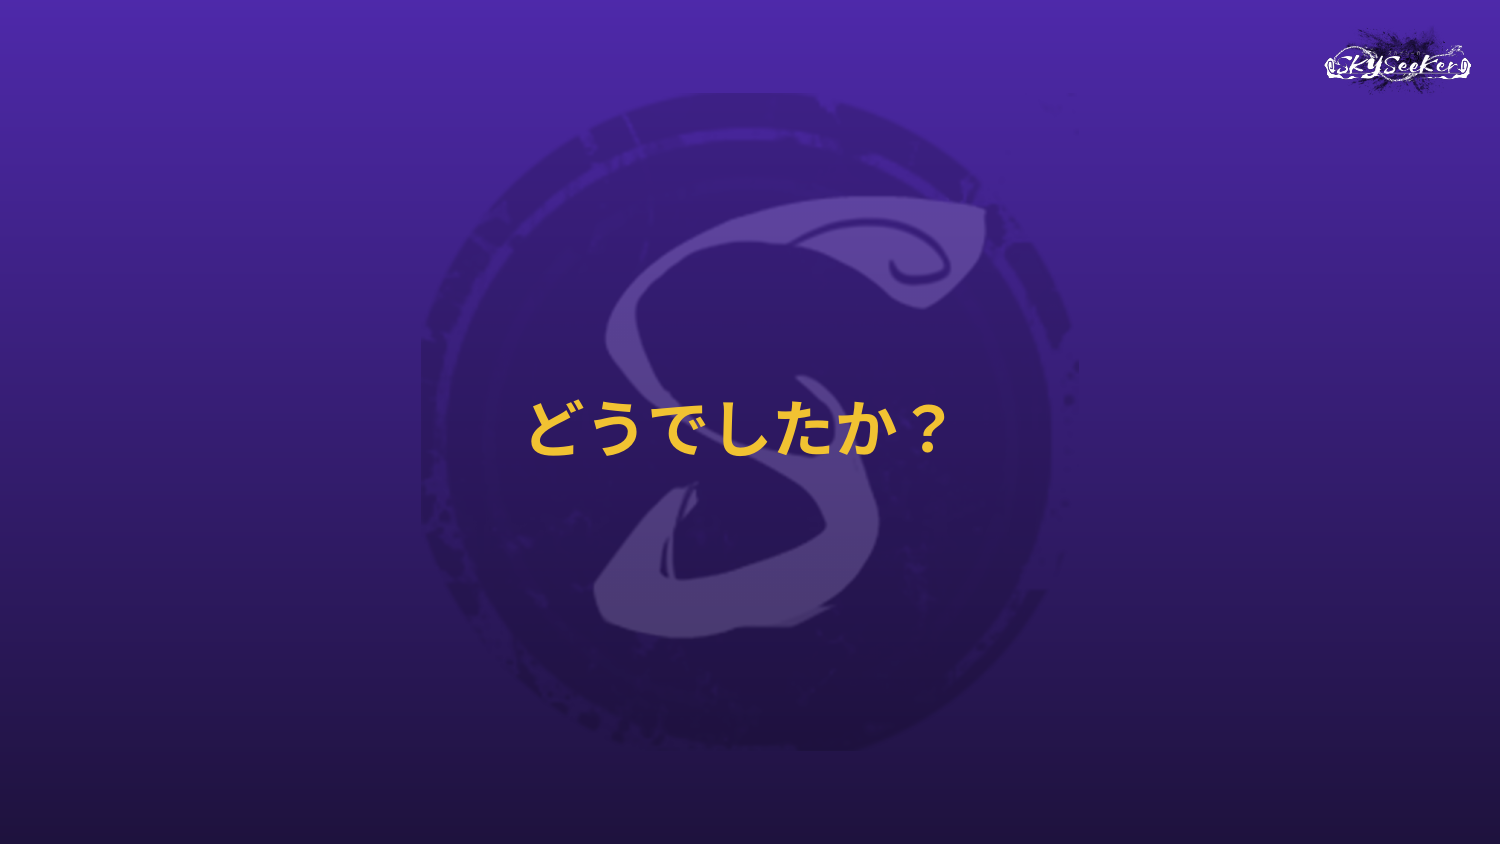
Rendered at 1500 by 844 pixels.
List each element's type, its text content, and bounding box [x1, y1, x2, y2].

title どうでしたか？ [507, 374, 993, 469]
picture [1321, 24, 1475, 97]
